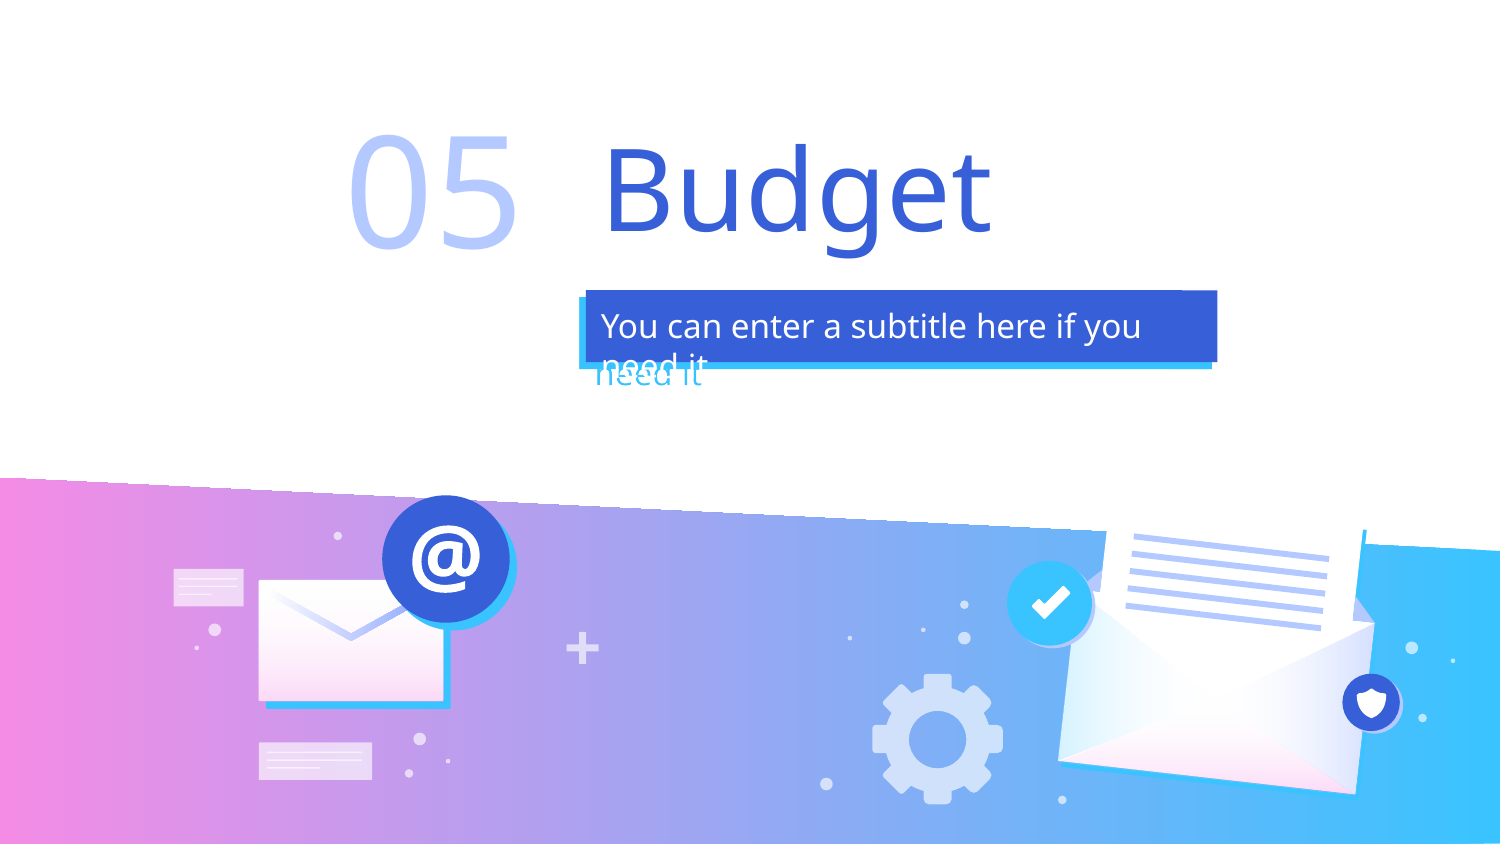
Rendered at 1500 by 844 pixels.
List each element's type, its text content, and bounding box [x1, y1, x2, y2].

title Budget [586, 102, 1218, 270]
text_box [819, 495, 1456, 805]
title 05 [282, 88, 586, 284]
text_box [0, 477, 1500, 844]
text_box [173, 494, 599, 781]
subtitle You can enter a subtitle here if you need it [585, 290, 1218, 363]
